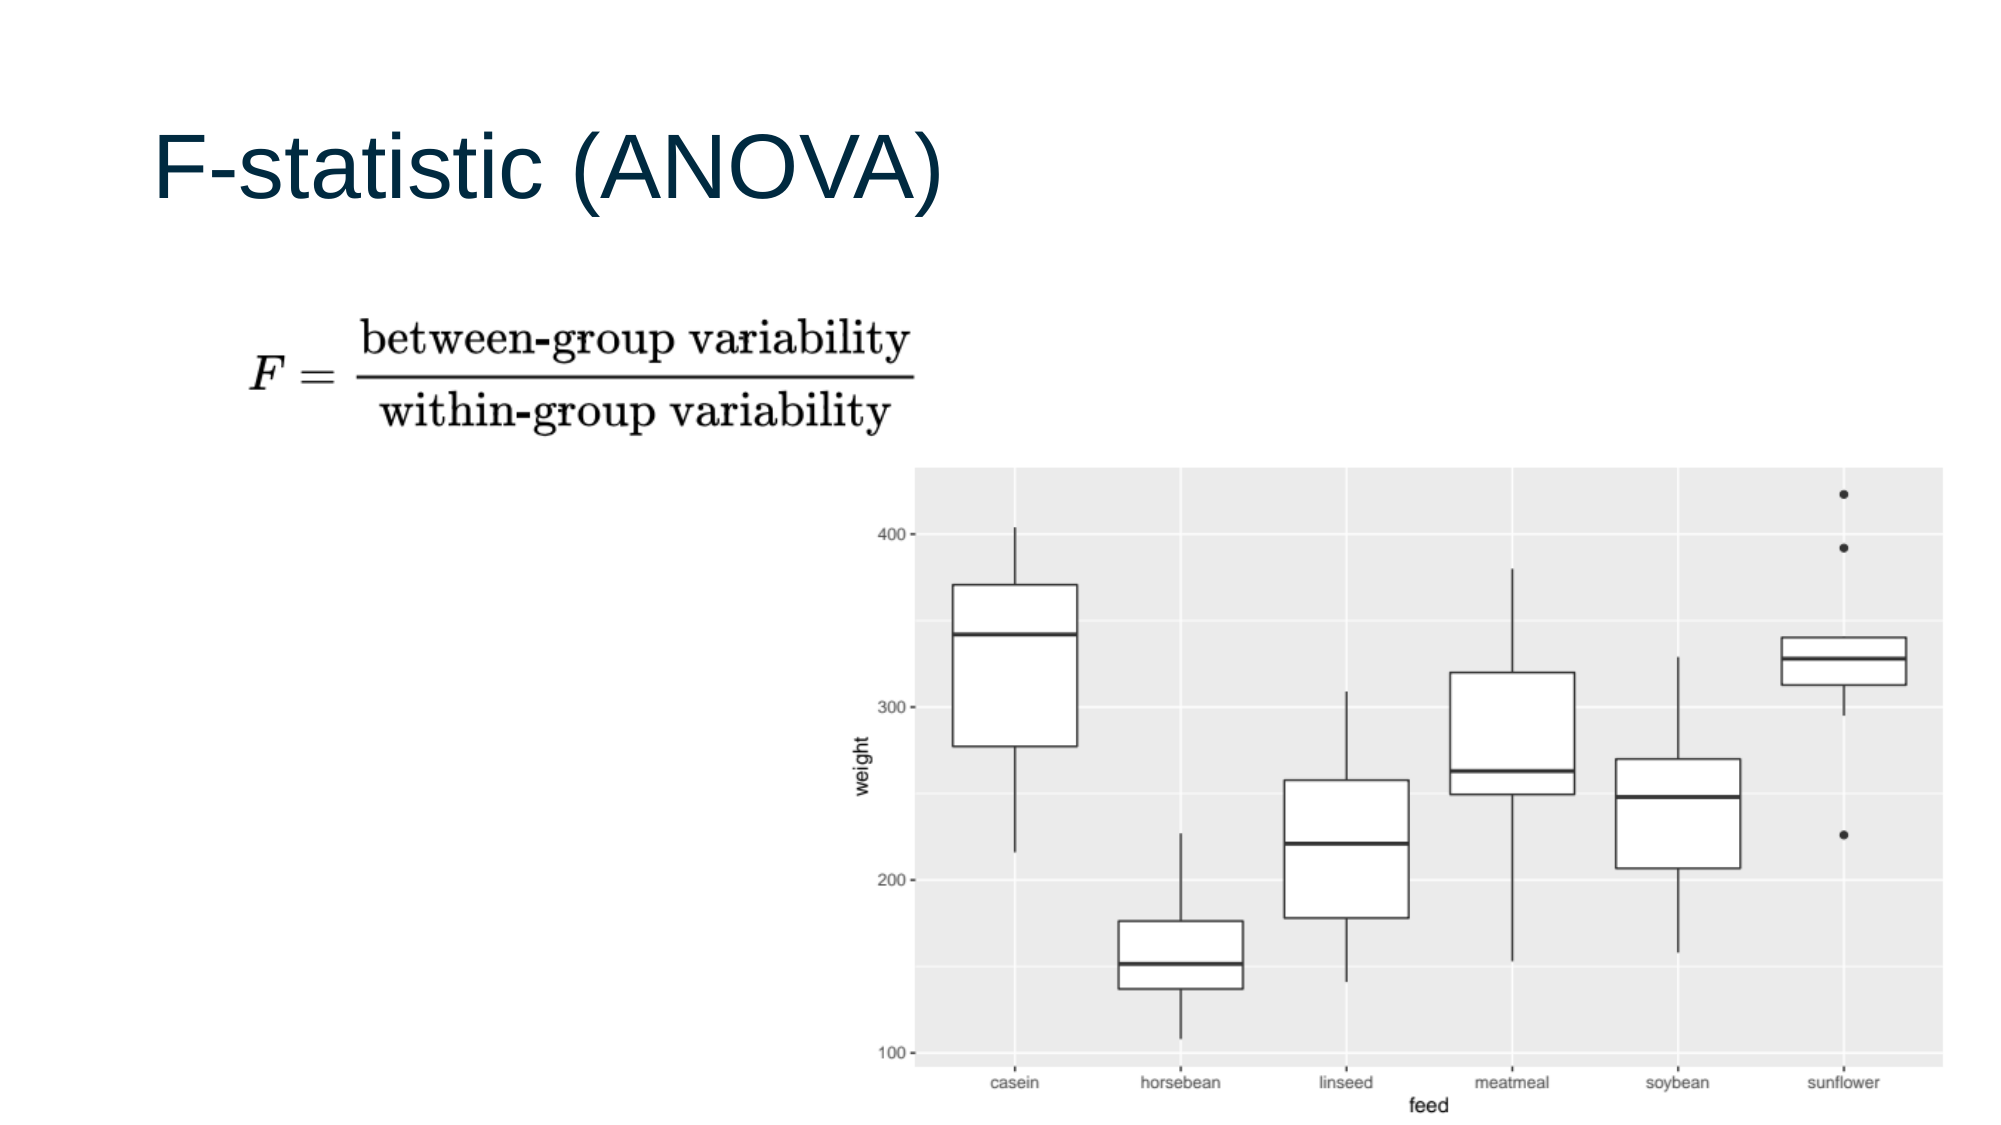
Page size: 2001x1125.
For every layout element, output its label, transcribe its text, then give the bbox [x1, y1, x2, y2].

title F-statistic (ANOVA) [137, 59, 1863, 278]
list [243, 314, 924, 445]
picture [843, 458, 1950, 1125]
